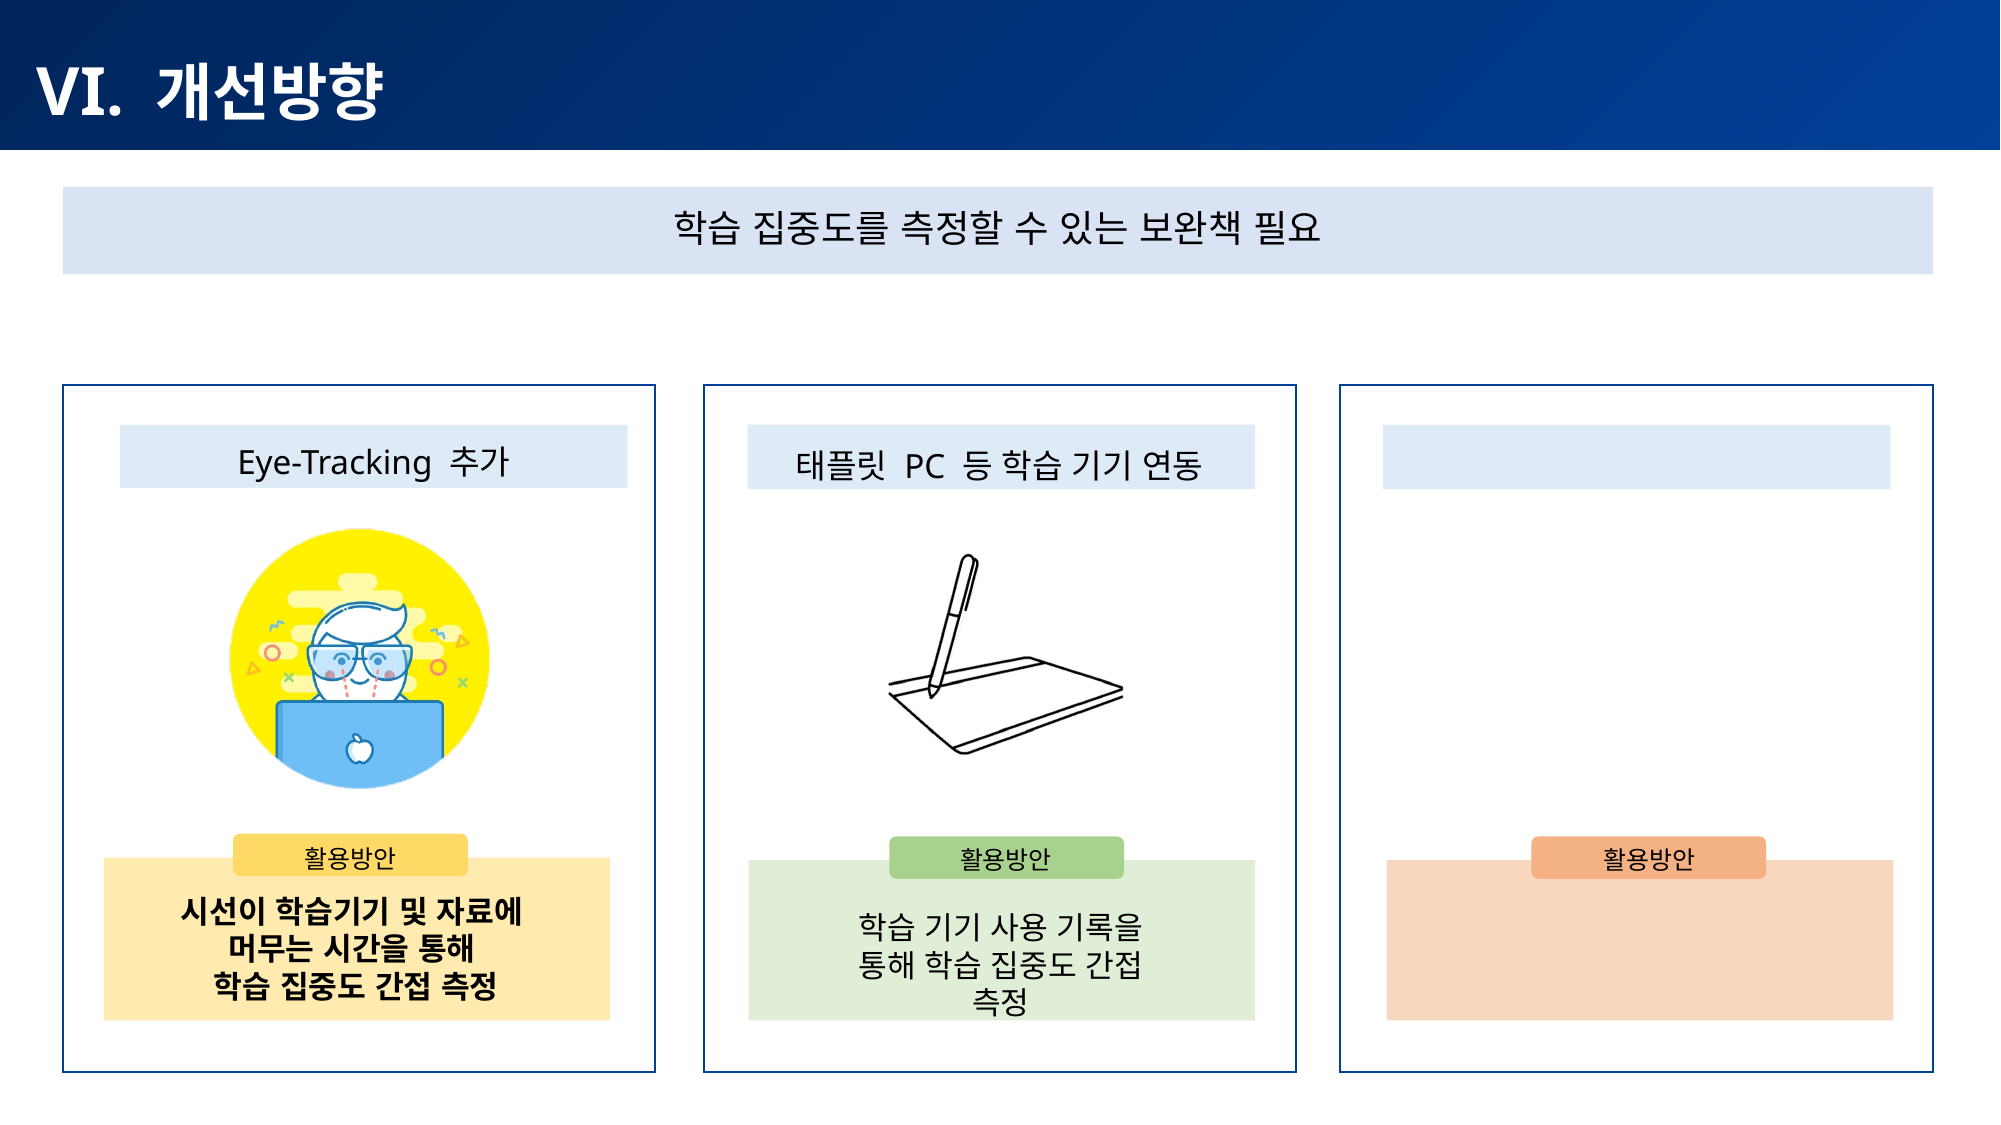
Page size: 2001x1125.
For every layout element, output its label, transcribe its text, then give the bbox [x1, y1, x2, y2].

text_box [748, 860, 1256, 1021]
text_box [62, 384, 656, 1073]
text_box [1386, 860, 1894, 1021]
text_box [888, 835, 1126, 880]
picture [859, 538, 1153, 779]
text_box 태플릿 PC 등 학습 기기 연동 [746, 417, 1253, 493]
picture [191, 516, 527, 801]
text_box [103, 857, 611, 1021]
text_box Eye-Tracking 추가 [113, 413, 635, 489]
text_box [231, 832, 276, 878]
text_box [425, 832, 469, 878]
text_box 활용방안 [276, 823, 425, 879]
text_box [1382, 424, 1892, 490]
text_box [0, 0, 2000, 151]
text_box 활용방안 [931, 824, 1081, 879]
text_box 시선이 학습기기 및 자료에 머무는 시간을 통해 학습 집중도 간접 측정 [132, 871, 581, 1018]
text_box [1530, 835, 1768, 880]
text_box [703, 384, 1297, 1073]
text_box 학습 기기 사용 기록을 통해 학습 집중도 간접 측정 [806, 888, 1195, 981]
text_box 활용방안 [1575, 824, 1724, 879]
text_box 학습 집중도를 측정할 수 있는 보완책 필요 [62, 186, 1934, 275]
text_box [1339, 384, 1934, 1073]
text_box VI. 개선방향 [22, 41, 820, 137]
